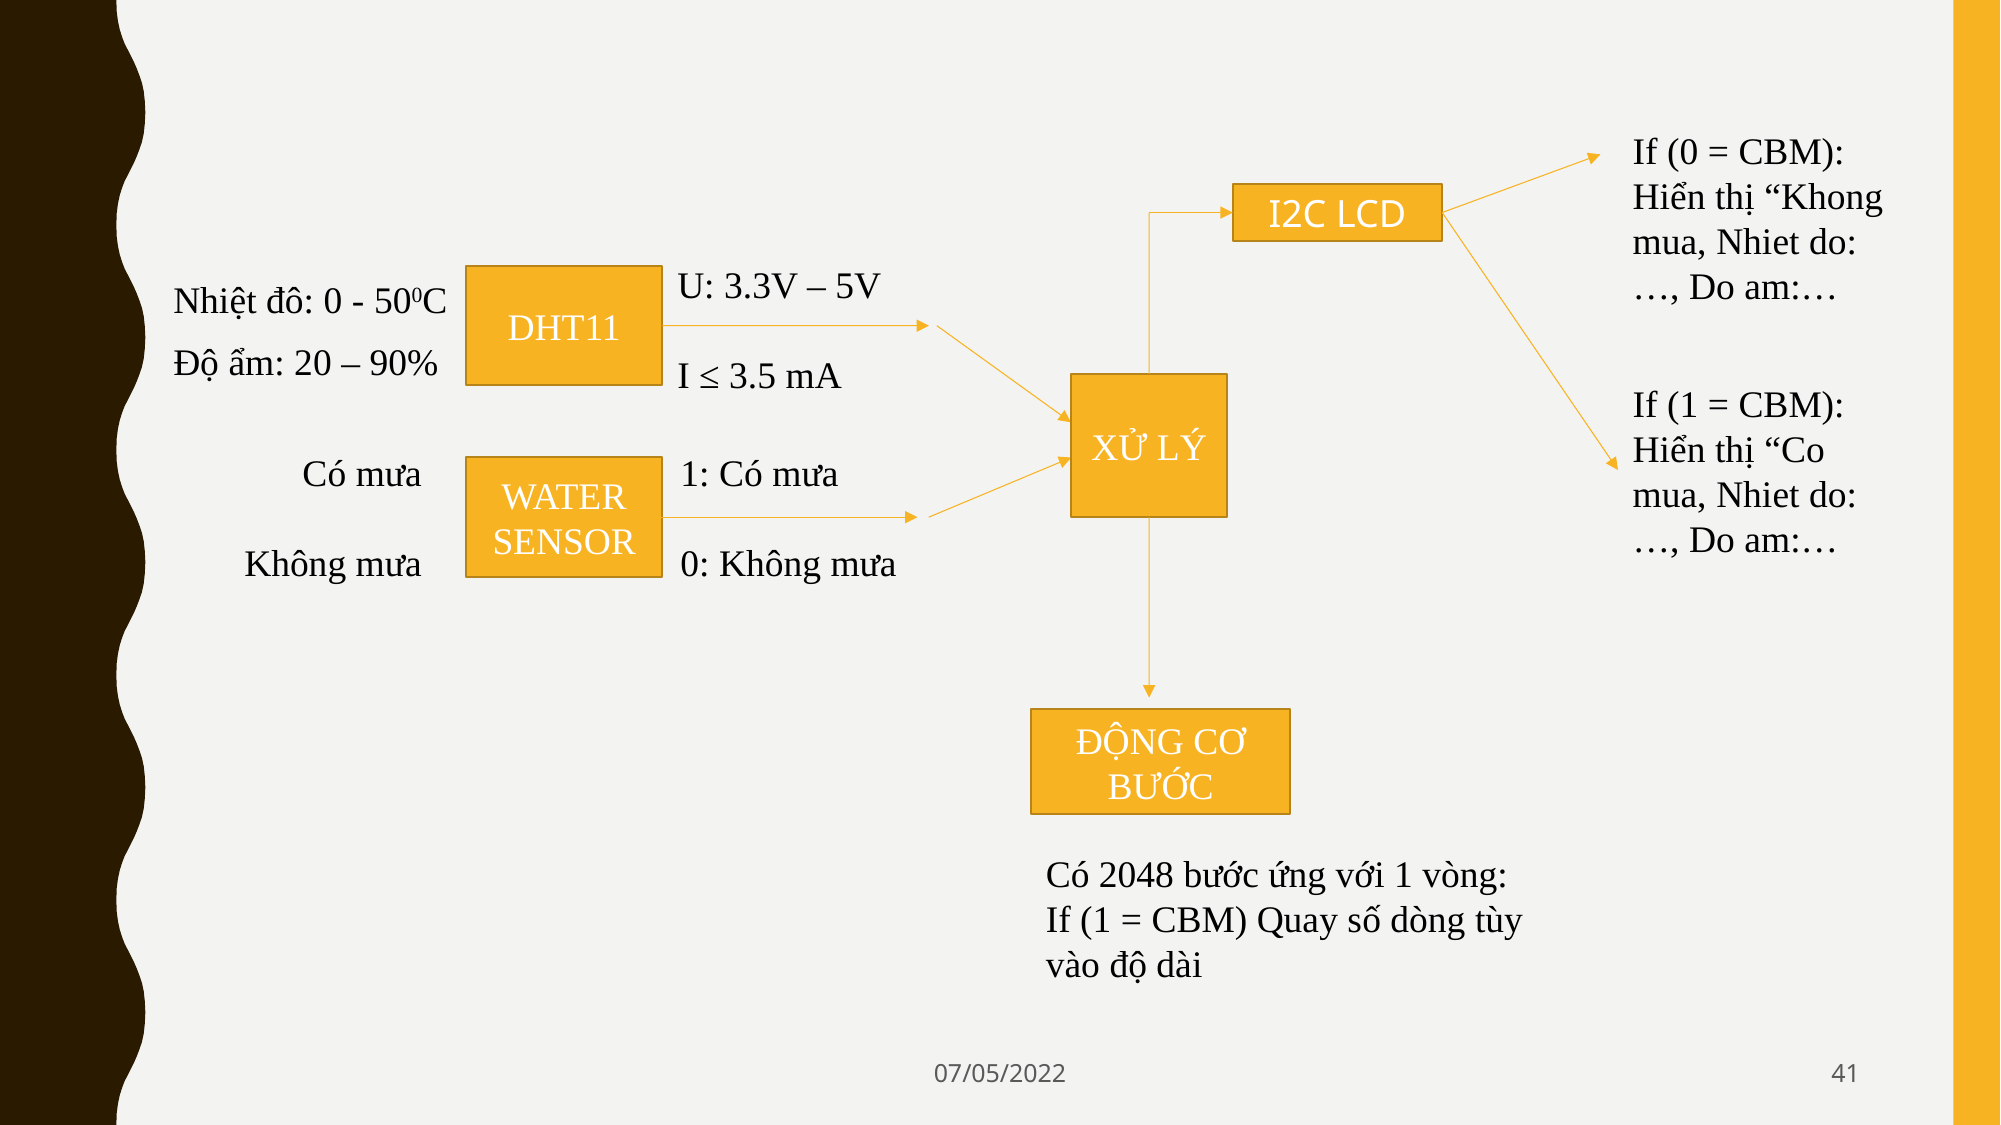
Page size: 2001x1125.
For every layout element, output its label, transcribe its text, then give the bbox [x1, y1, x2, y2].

text_box XỬ LÝ [1070, 373, 1228, 518]
text_box If (1 = CBM): Hiển thị “Co mua, Nhiet do:…, Do am:… [1617, 372, 1917, 568]
text_box DHT11 [466, 265, 662, 386]
text_box U: 3.3V – 5V I ≤ 3.5 mA [662, 253, 912, 325]
text_box U: 3.3V – 5V I ≤ 3.5 mA [662, 326, 912, 404]
text_box Nhiệt đô: 0 - 500C Độ ẩm: 20 – 90% [158, 265, 466, 391]
footer 07/05/2022 [662, 1045, 1338, 1103]
text_box 1: Có mưa 0: Không mưa [665, 441, 915, 517]
text_box ĐỘNG CƠ BƯỚC [1030, 708, 1291, 815]
text_box WATER SENSOR [465, 456, 663, 578]
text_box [928, 457, 1072, 518]
text_box 1: Có mưa 0: Không mưa [665, 518, 915, 592]
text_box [936, 325, 1071, 423]
text_box I2C LCD [1232, 183, 1442, 242]
text_box Có mưa Không mưa [187, 441, 437, 592]
text_box Có 2048 bước ứng với 1 vòng: If (1 = CBM) Quay số dòng tùy vào độ dài [1031, 843, 1585, 993]
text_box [1442, 154, 1601, 212]
slide_number 41 [1412, 1045, 1875, 1103]
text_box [1442, 212, 1618, 472]
text_box If (0 = CBM): Hiển thị “Khong mua, Nhiet do:…, Do am:… [1617, 119, 1917, 315]
